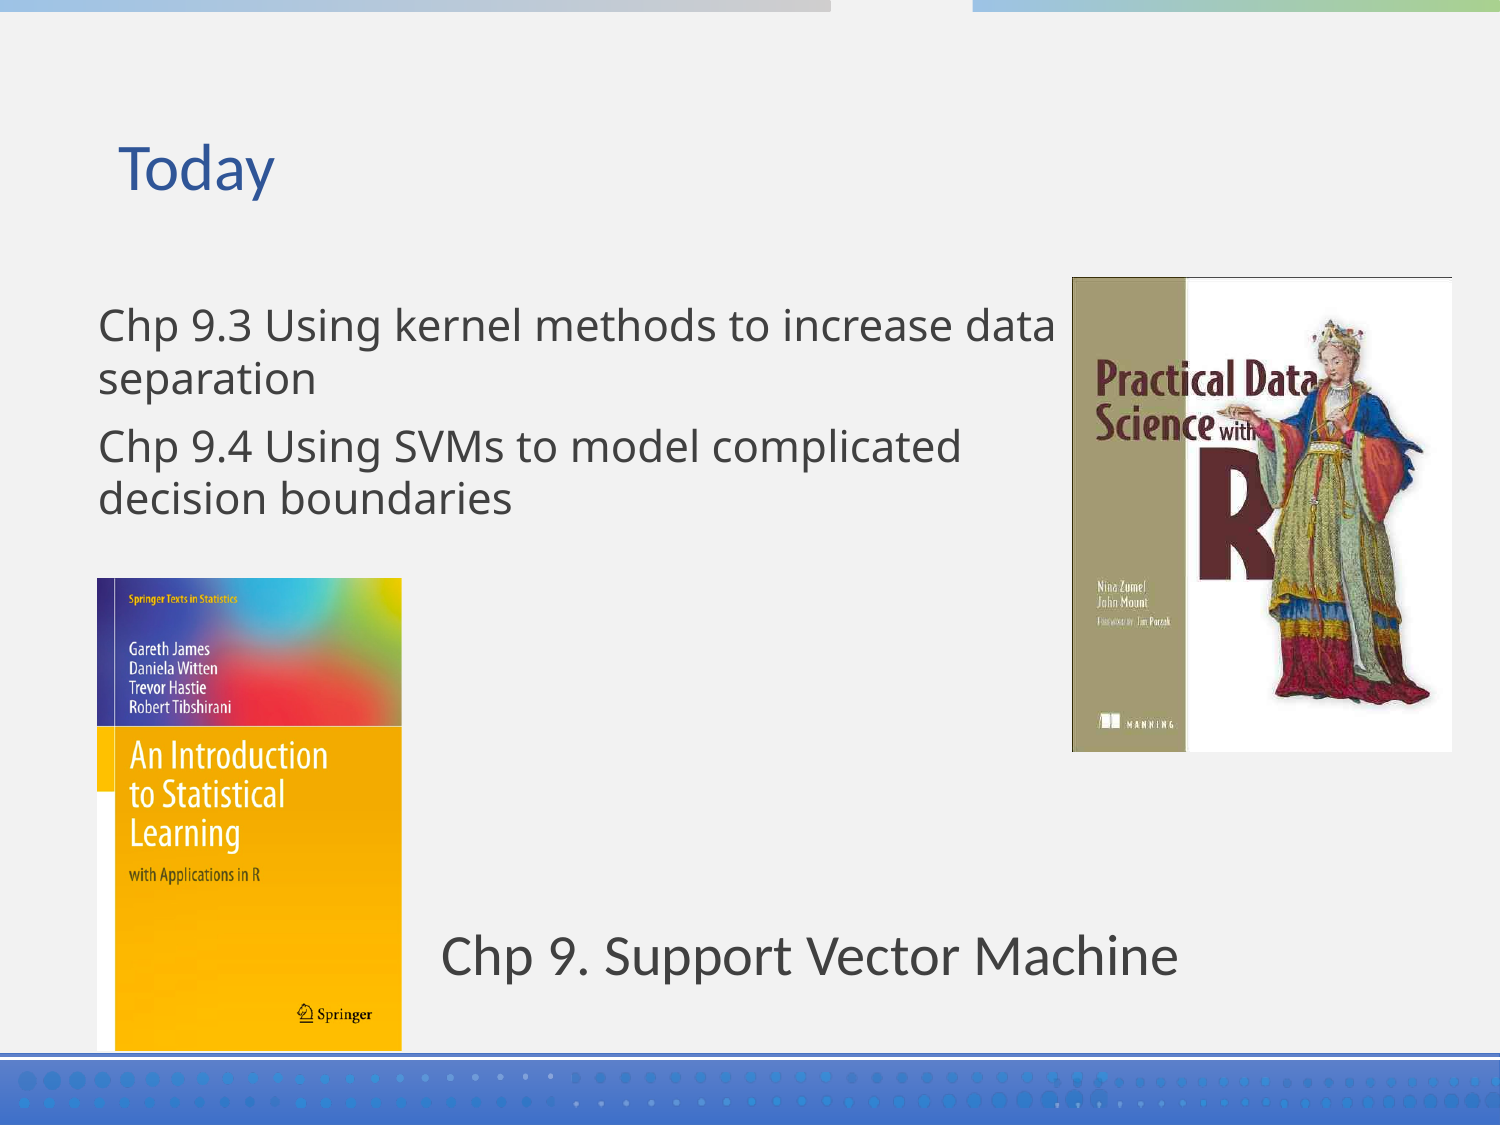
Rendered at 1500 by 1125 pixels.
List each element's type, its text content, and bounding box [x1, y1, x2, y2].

picture [1072, 277, 1452, 752]
list Chp 9.3 Using kernel methods to increase data separation Chp 9.4 Using SVMs to model complicated decision boundaries [82, 290, 1072, 594]
picture [97, 578, 402, 1051]
text_box Chp 9. Support Vector Machine [427, 910, 1368, 1029]
title Today [103, 59, 1397, 278]
